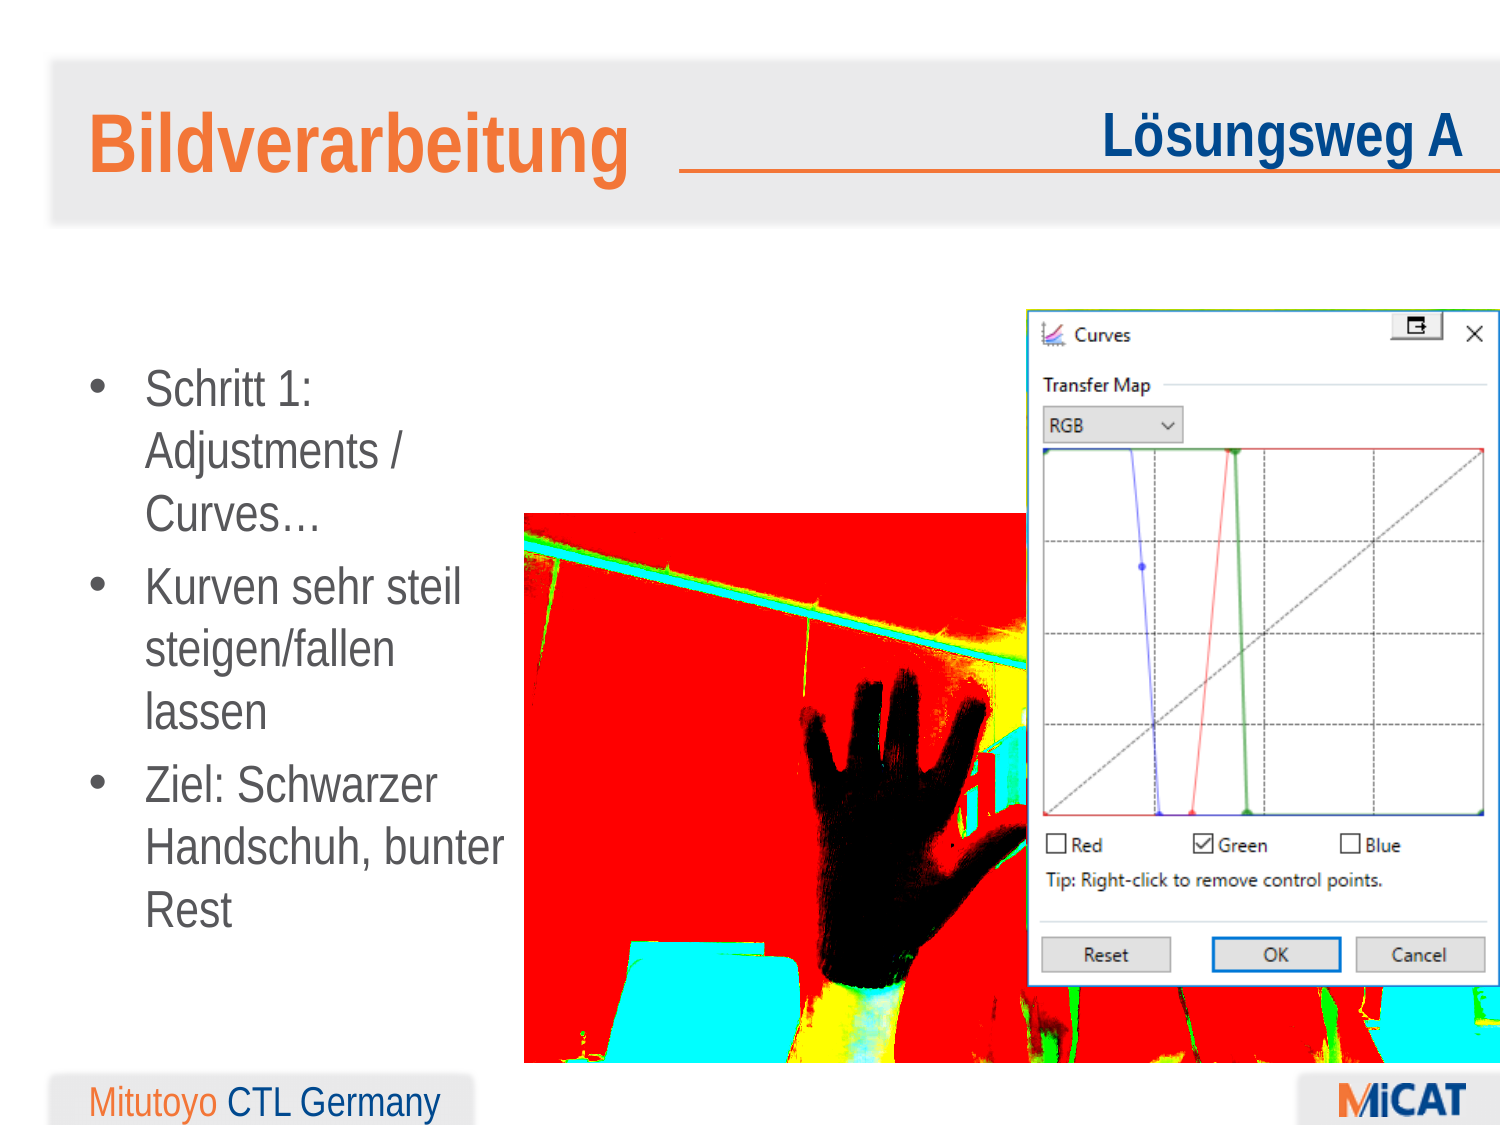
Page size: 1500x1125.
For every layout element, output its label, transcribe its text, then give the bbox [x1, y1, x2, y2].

picture [524, 309, 1500, 1063]
picture [1339, 1083, 1466, 1117]
list Schritt 1: Adjustments / Curves… Kurven sehr steil steigen/fallen lassen Ziel: Schwarzer Handschuh, bunter Rest [88, 354, 525, 1118]
list Bildverarbeitung [88, 88, 680, 190]
list Lösungsweg A [524, 94, 1466, 171]
